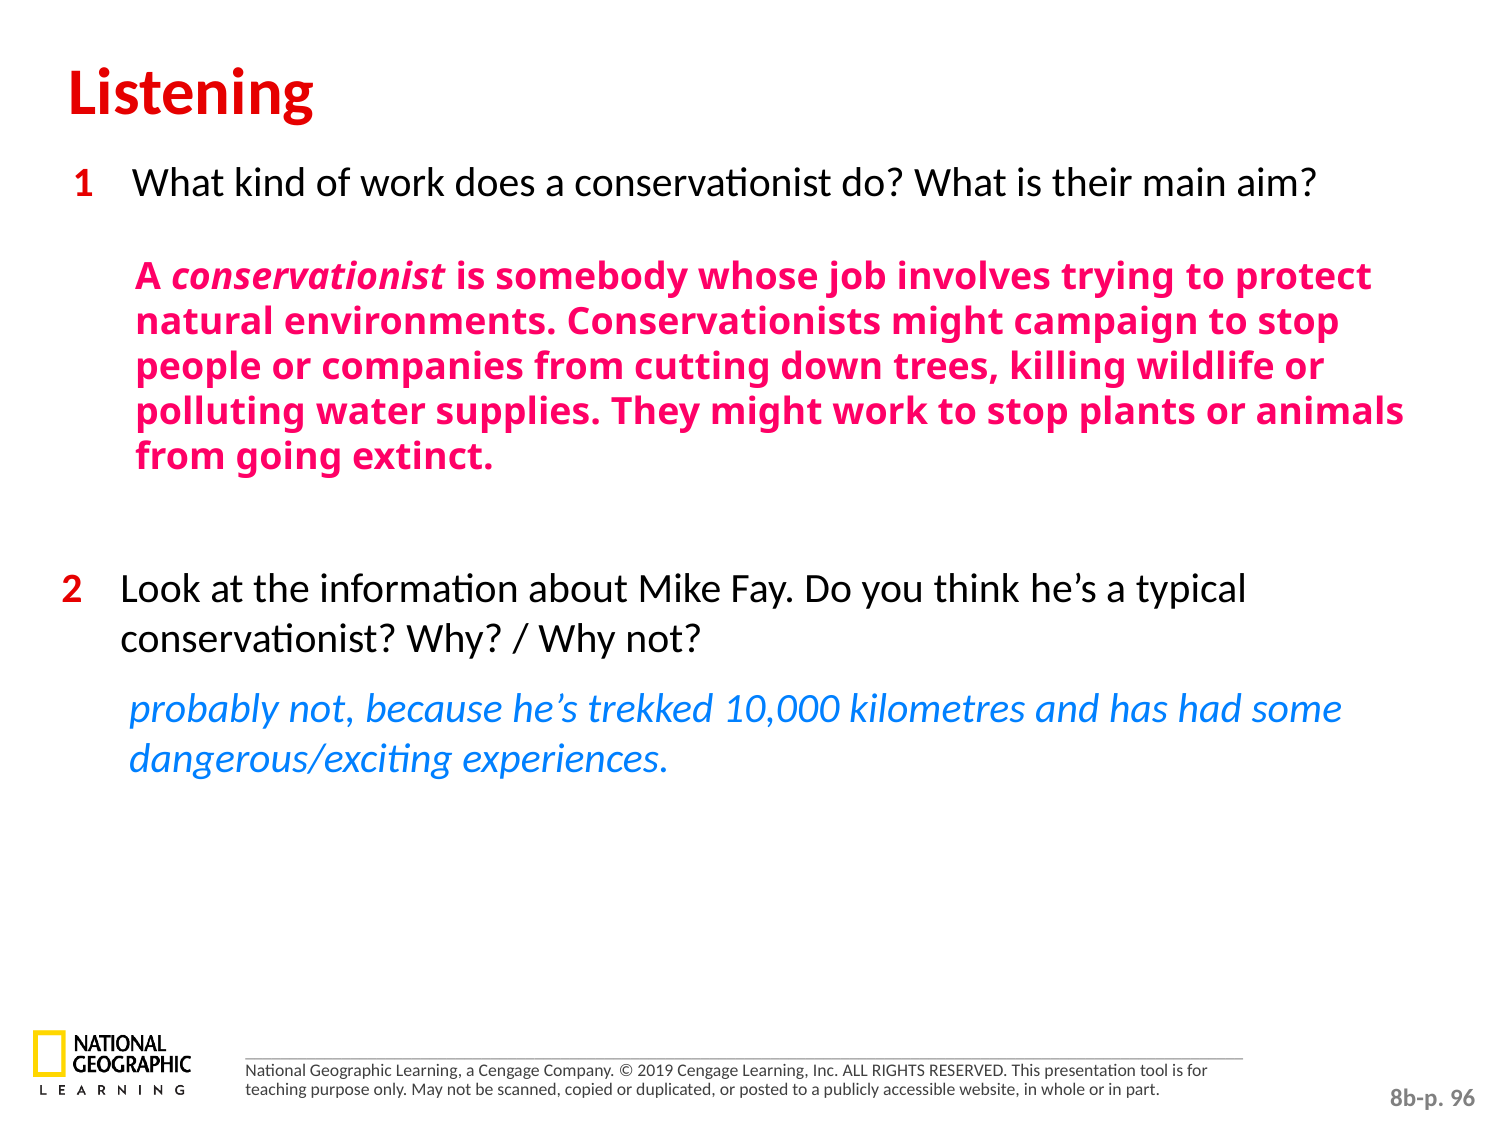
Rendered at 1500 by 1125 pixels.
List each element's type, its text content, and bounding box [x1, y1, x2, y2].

text_box Listening [53, 41, 1447, 136]
text_box A conservationist is somebody whose job involves trying to protect natural environments. Conservationists might campaign to stop people or companies from cutting down trees, killing wildlife or polluting water supplies. They might work to stop plants or animals from going extinct. [120, 244, 1432, 485]
text_box 1 What kind of work does a conservationist do? What is their main aim? [57, 147, 1447, 213]
text_box probably not, because he’s trekked 10,000 kilometres and has had some dangerous/exciting experiences. [114, 673, 1422, 789]
text_box 8b-p. 96 [1322, 1073, 1491, 1119]
text_box 2 Look at the information about Mike Fay. Do you think he’s a typical conservationist? Why? / Why not? [46, 553, 1440, 669]
picture [33, 1030, 191, 1095]
